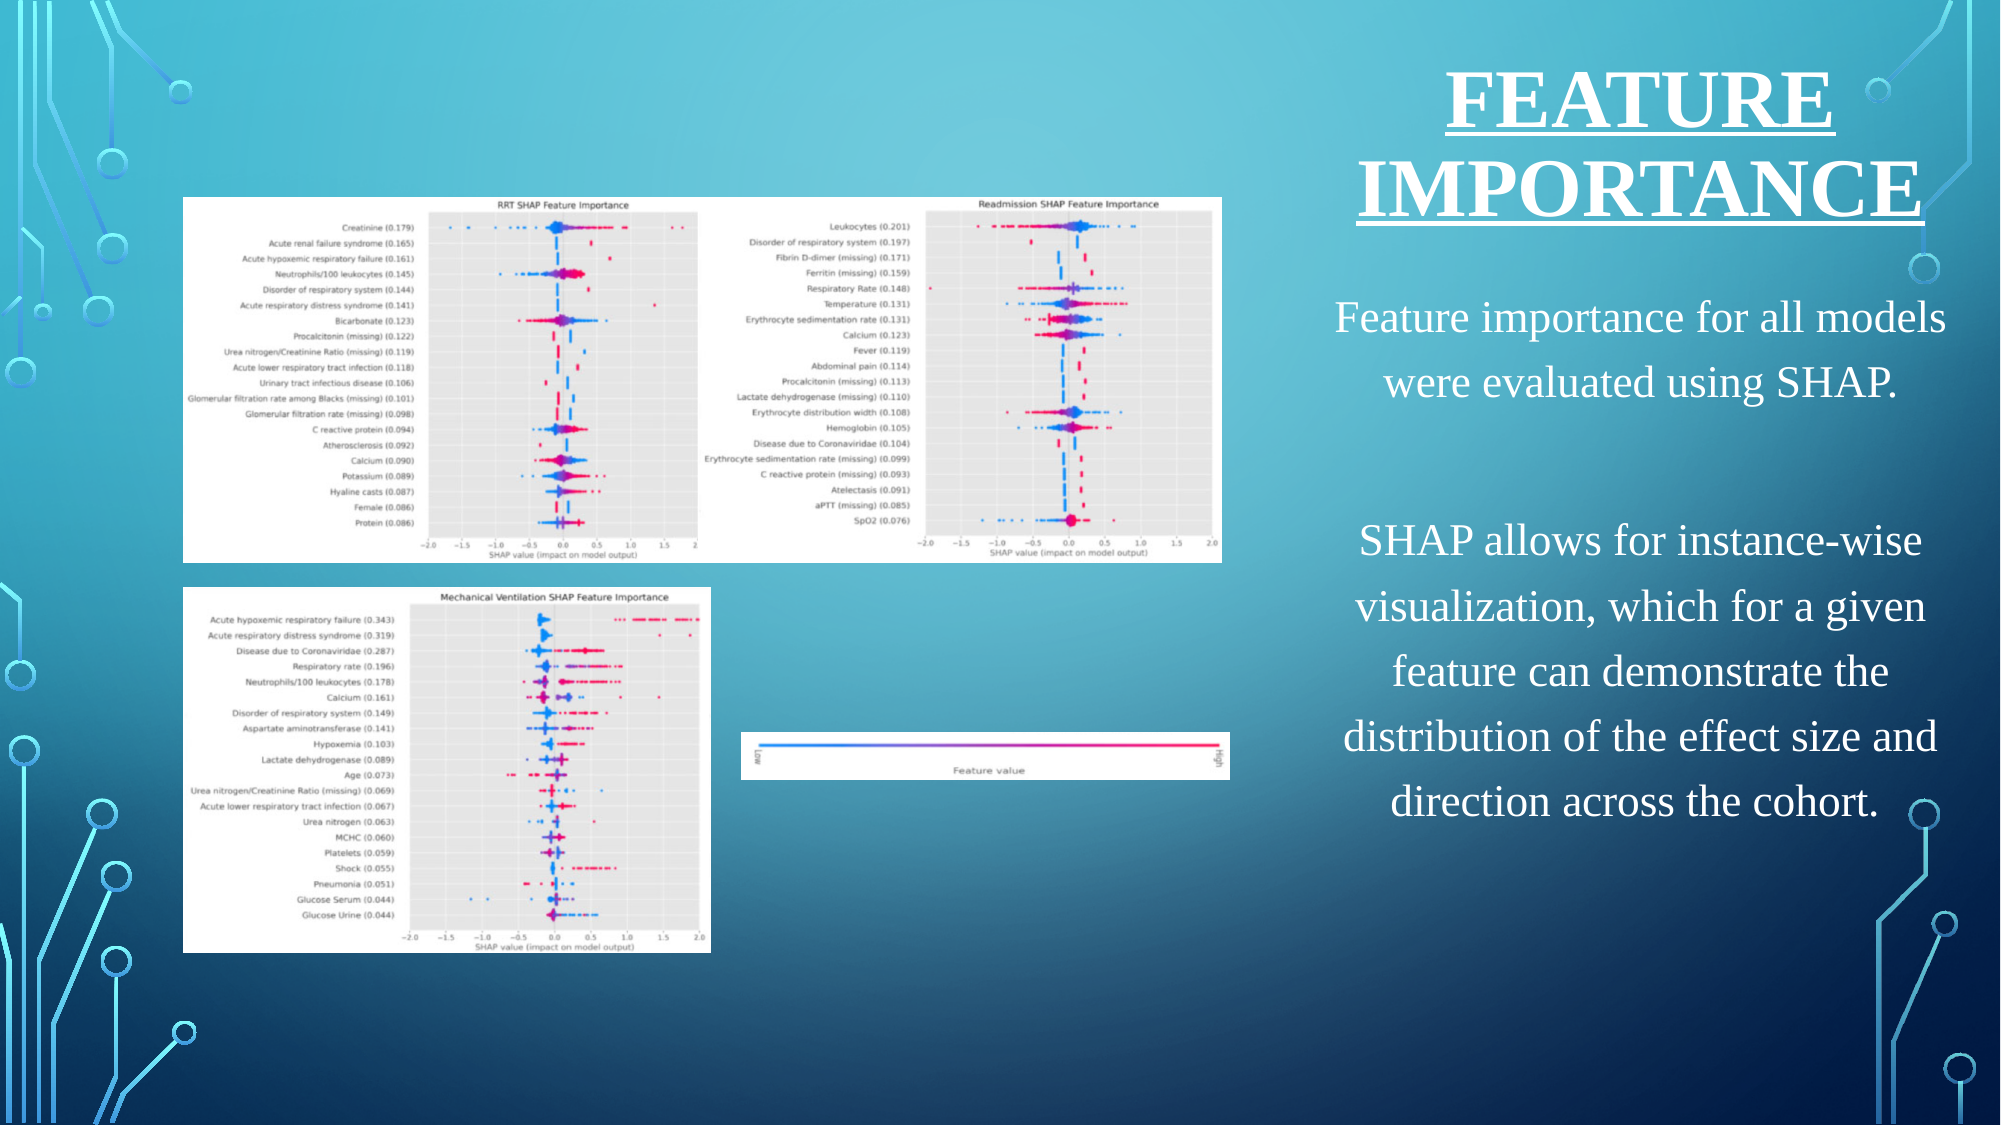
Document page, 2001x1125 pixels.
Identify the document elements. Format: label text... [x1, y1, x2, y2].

list Feature importance for all models were evaluated using SHAP. SHAP allows for instance-wise visualization, which for a given feature can demonstrate the distribution of the effect size and direction across the cohort. [1318, 268, 1964, 850]
picture [183, 586, 711, 953]
picture [741, 732, 1230, 781]
picture [183, 197, 1222, 563]
title FEATURE IMPORTANCE [1318, 0, 1964, 243]
